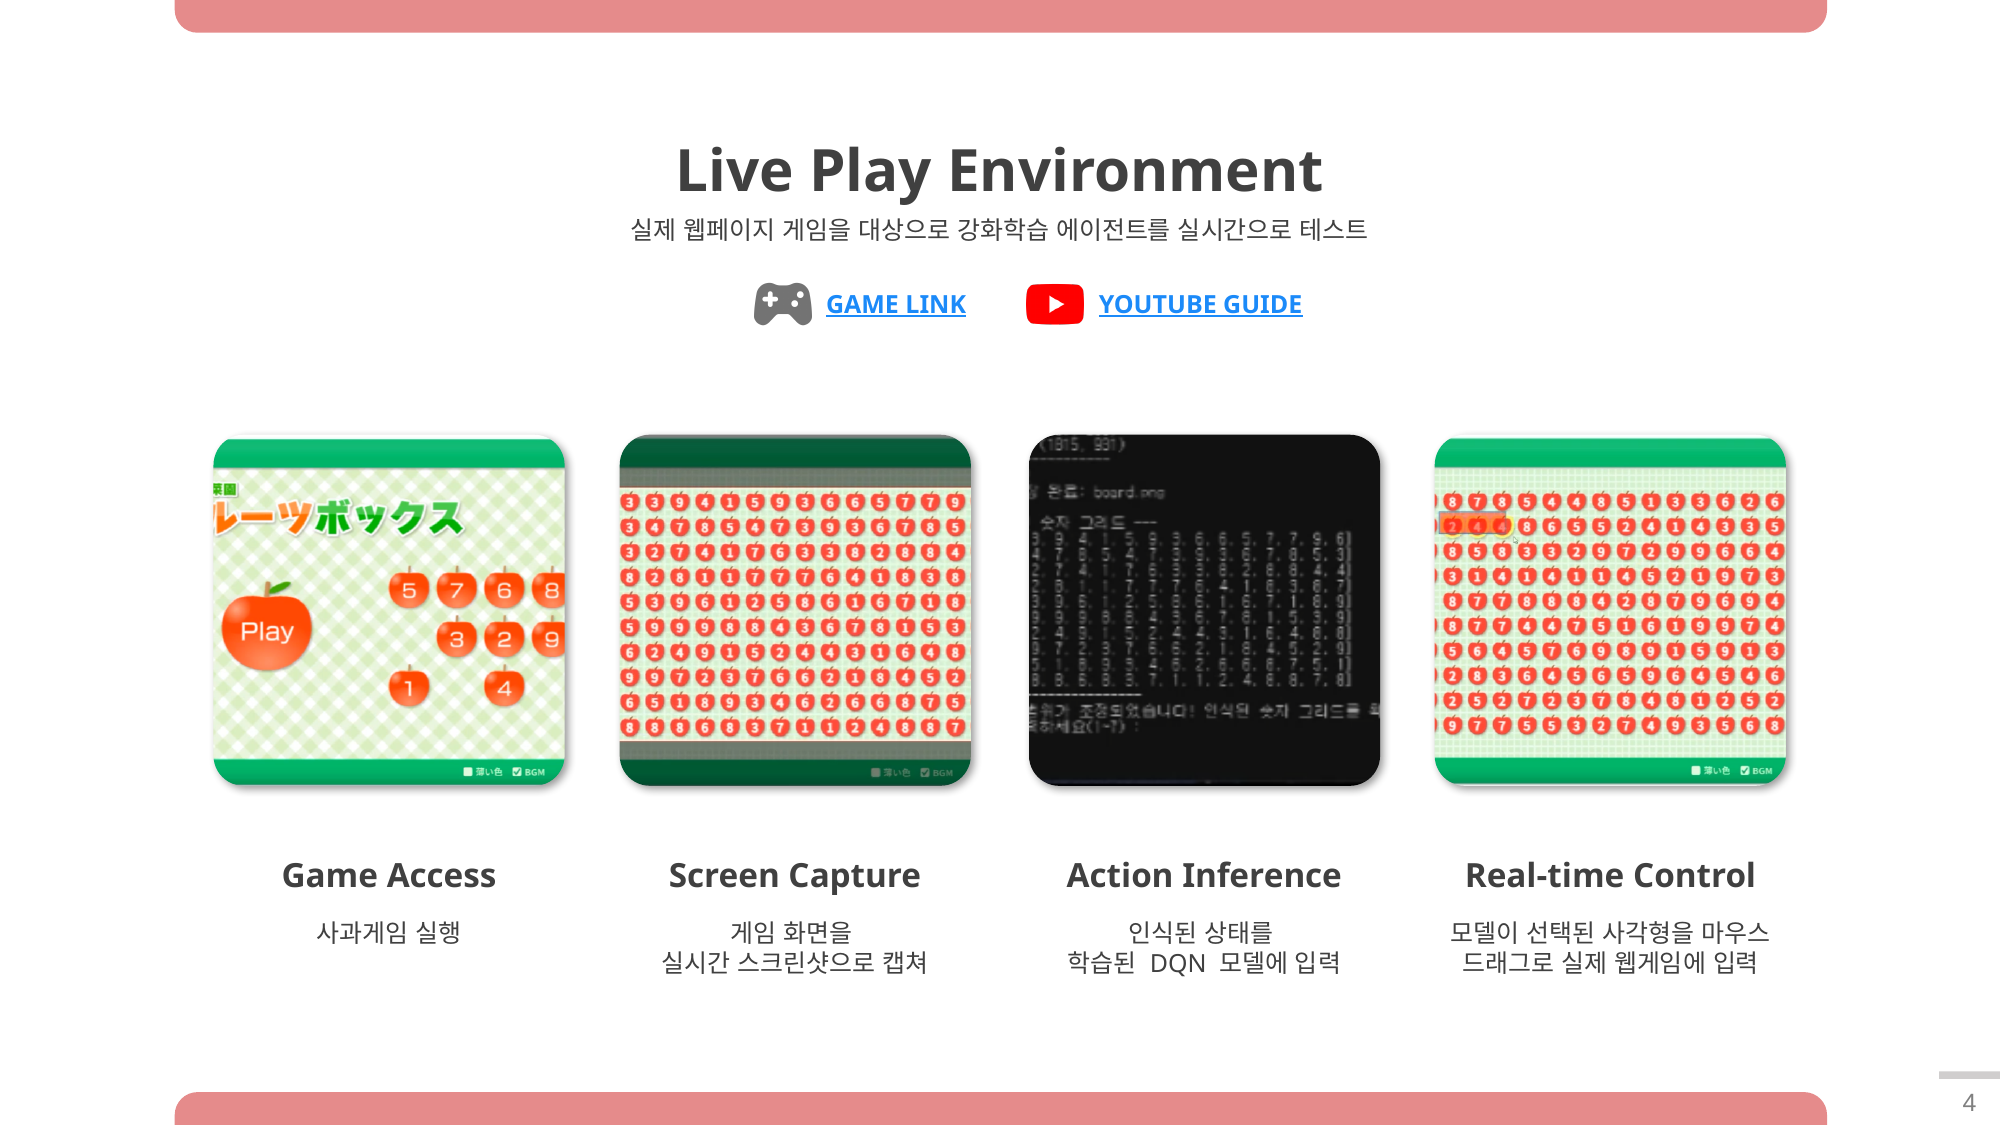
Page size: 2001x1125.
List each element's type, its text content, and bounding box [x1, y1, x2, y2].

picture [1028, 434, 1381, 786]
picture [213, 434, 565, 786]
text_box Live Play Environment [418, 125, 1582, 211]
text_box 인식된 상태를 학습된 DQN 모델에 입력 [1028, 910, 1381, 985]
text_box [1026, 275, 1339, 333]
text_box 모델이 선택된 사각형을 마우스 드래그로 실제 웹게임에 입력 [1435, 910, 1787, 985]
text_box 사과게임 실행 [213, 910, 565, 956]
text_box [753, 275, 990, 333]
text_box 4 [1939, 1079, 2000, 1125]
picture [1434, 434, 1786, 786]
text_box [1939, 1071, 2000, 1079]
text_box Action Inference [1028, 847, 1381, 902]
picture [619, 434, 971, 786]
text_box Real-time Control [1435, 847, 1787, 902]
text_box Game Access [213, 847, 565, 902]
text_box 게임 화면을 실시간 스크린샷으로 캡쳐 [619, 910, 971, 985]
text_box Screen Capture [619, 847, 971, 902]
text_box 실제 웹페이지 게임을 대상으로 강화학습 에이전트를 실시간으로 테스트 [418, 211, 1582, 252]
